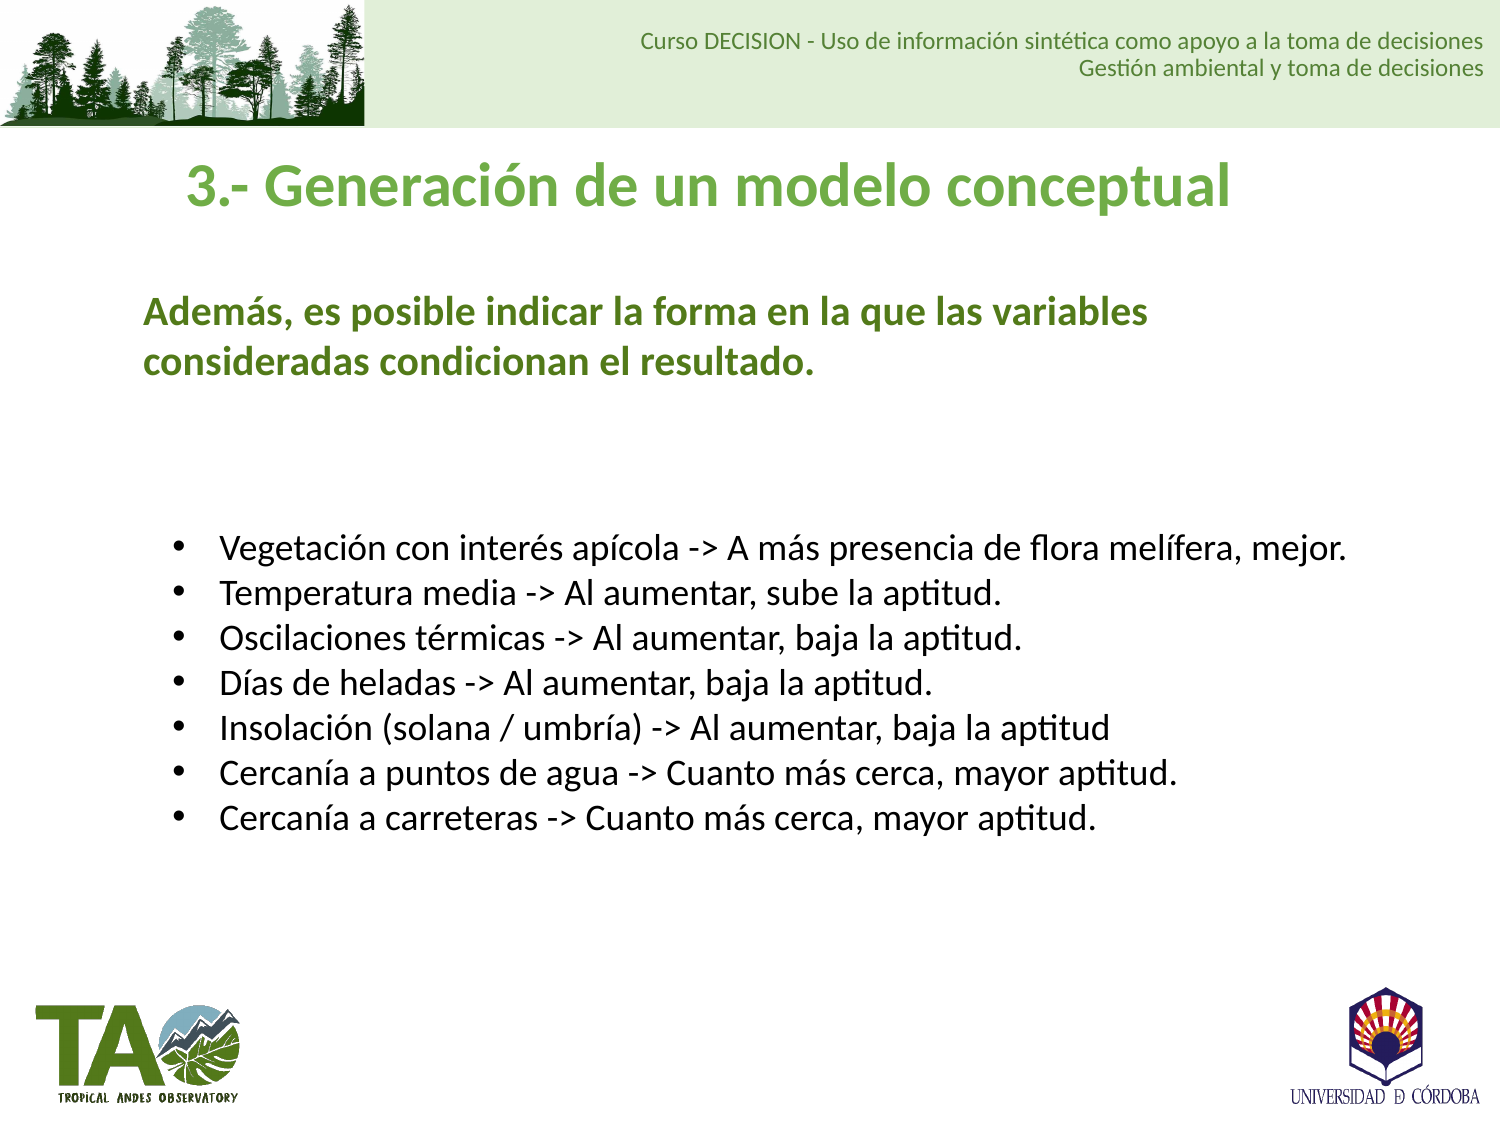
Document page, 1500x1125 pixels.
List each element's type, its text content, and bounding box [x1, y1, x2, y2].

text_box Vegetación con interés apícola -> A más presencia de flora melífera, mejor. Temperatura media -> Al aumentar, sube la aptitud. Oscilaciones térmicas -> Al aumentar, baja la aptitud. Días de heladas -> Al aumentar, baja la aptitud. Insolación (solana / umbría) -> Al aumentar, baja la aptitud Cercanía a puntos de agua -> Cuanto más cerca, mayor aptitud. Cercanía a carreteras -> Cuanto más cerca, mayor aptitud. [157, 515, 1372, 846]
picture [1290, 987, 1480, 1104]
text_box 3.- Generación de un modelo conceptual [86, 136, 1314, 227]
picture [0, 0, 365, 127]
text_box Además, es posible indicar la forma en la que las variables consideradas condicionan el resultado. [128, 276, 1372, 392]
picture [35, 1005, 240, 1104]
